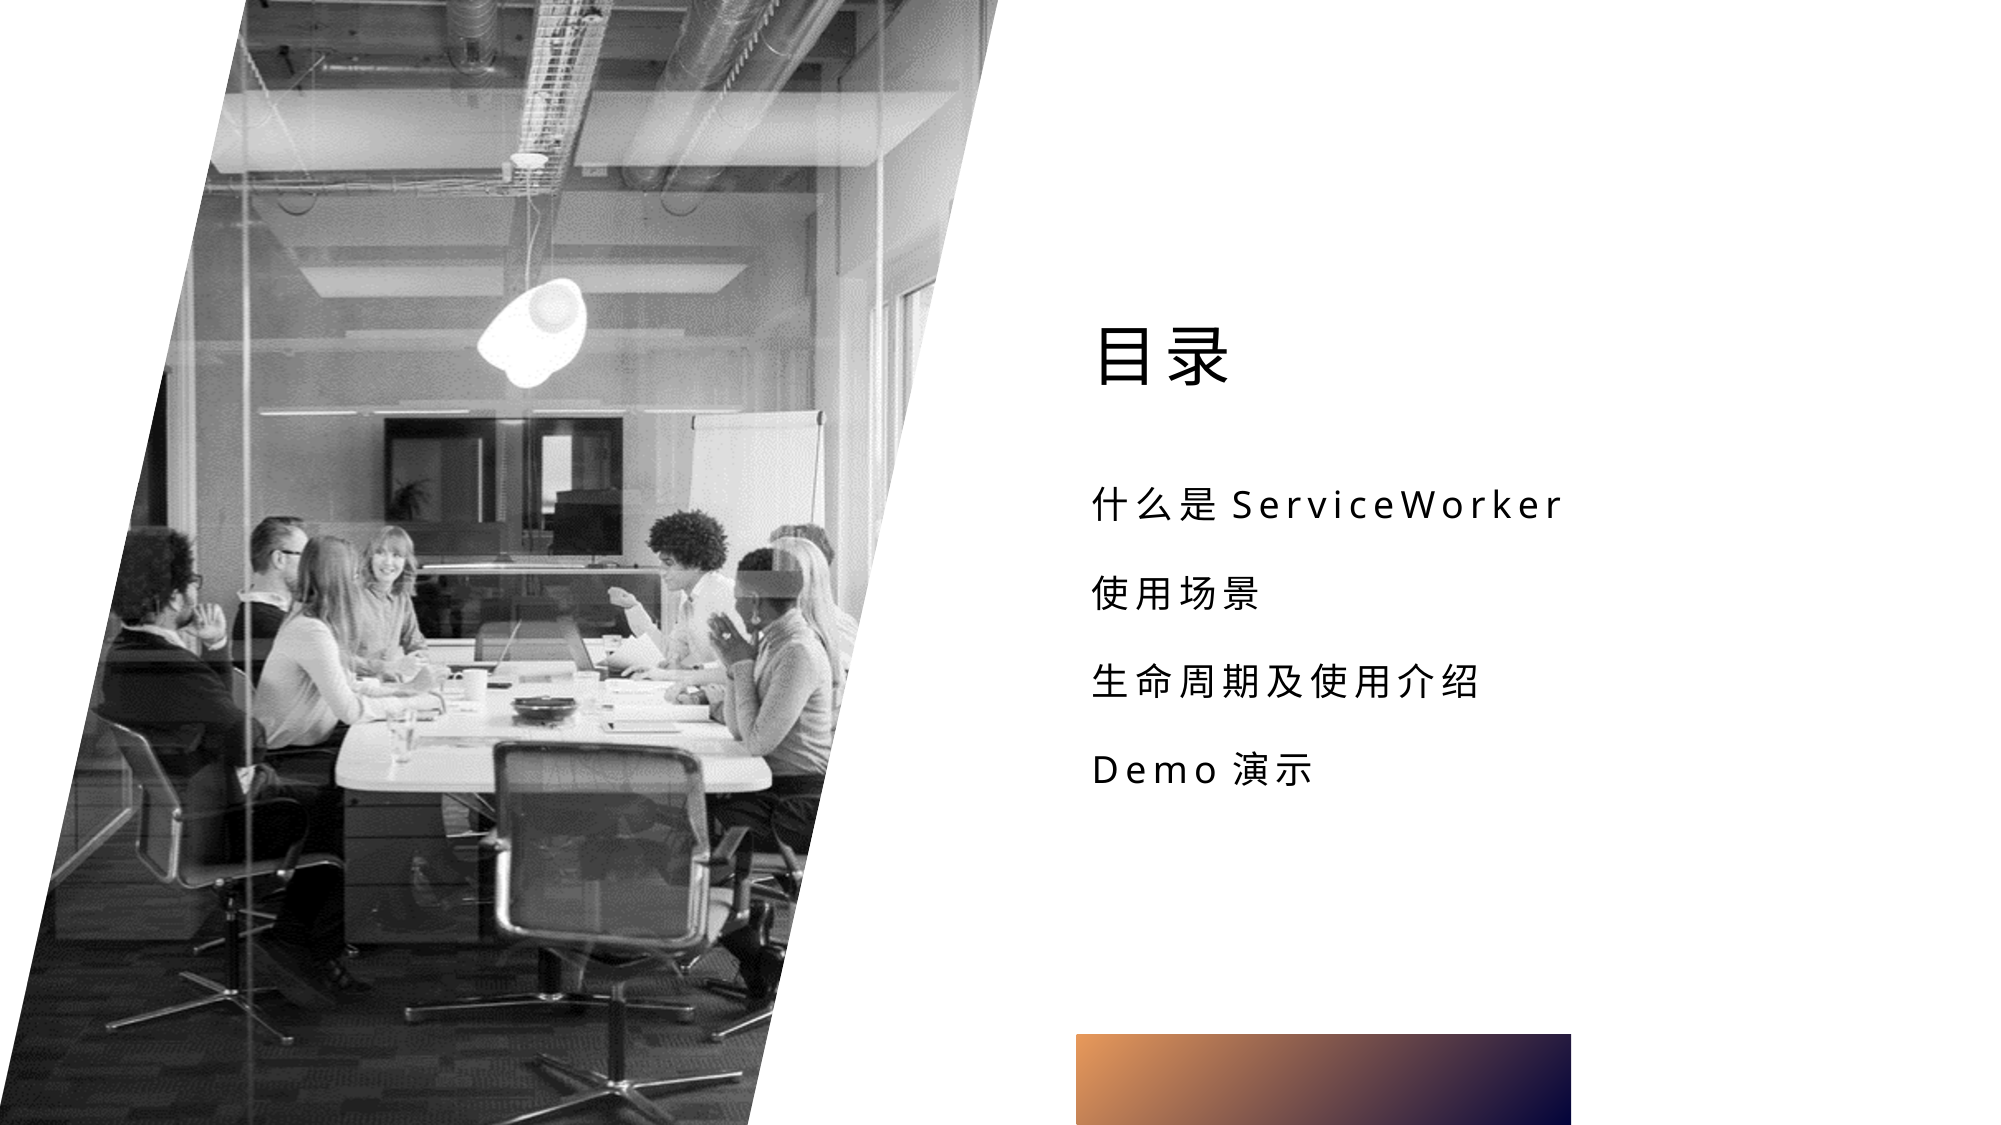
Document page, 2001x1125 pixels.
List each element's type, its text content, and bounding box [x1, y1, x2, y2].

title 目录 [1076, 75, 1871, 402]
list 什么是ServiceWorker 使用场景 生命周期及使用介绍 Demo演示 [1076, 451, 1871, 966]
picture [0, 0, 999, 1125]
